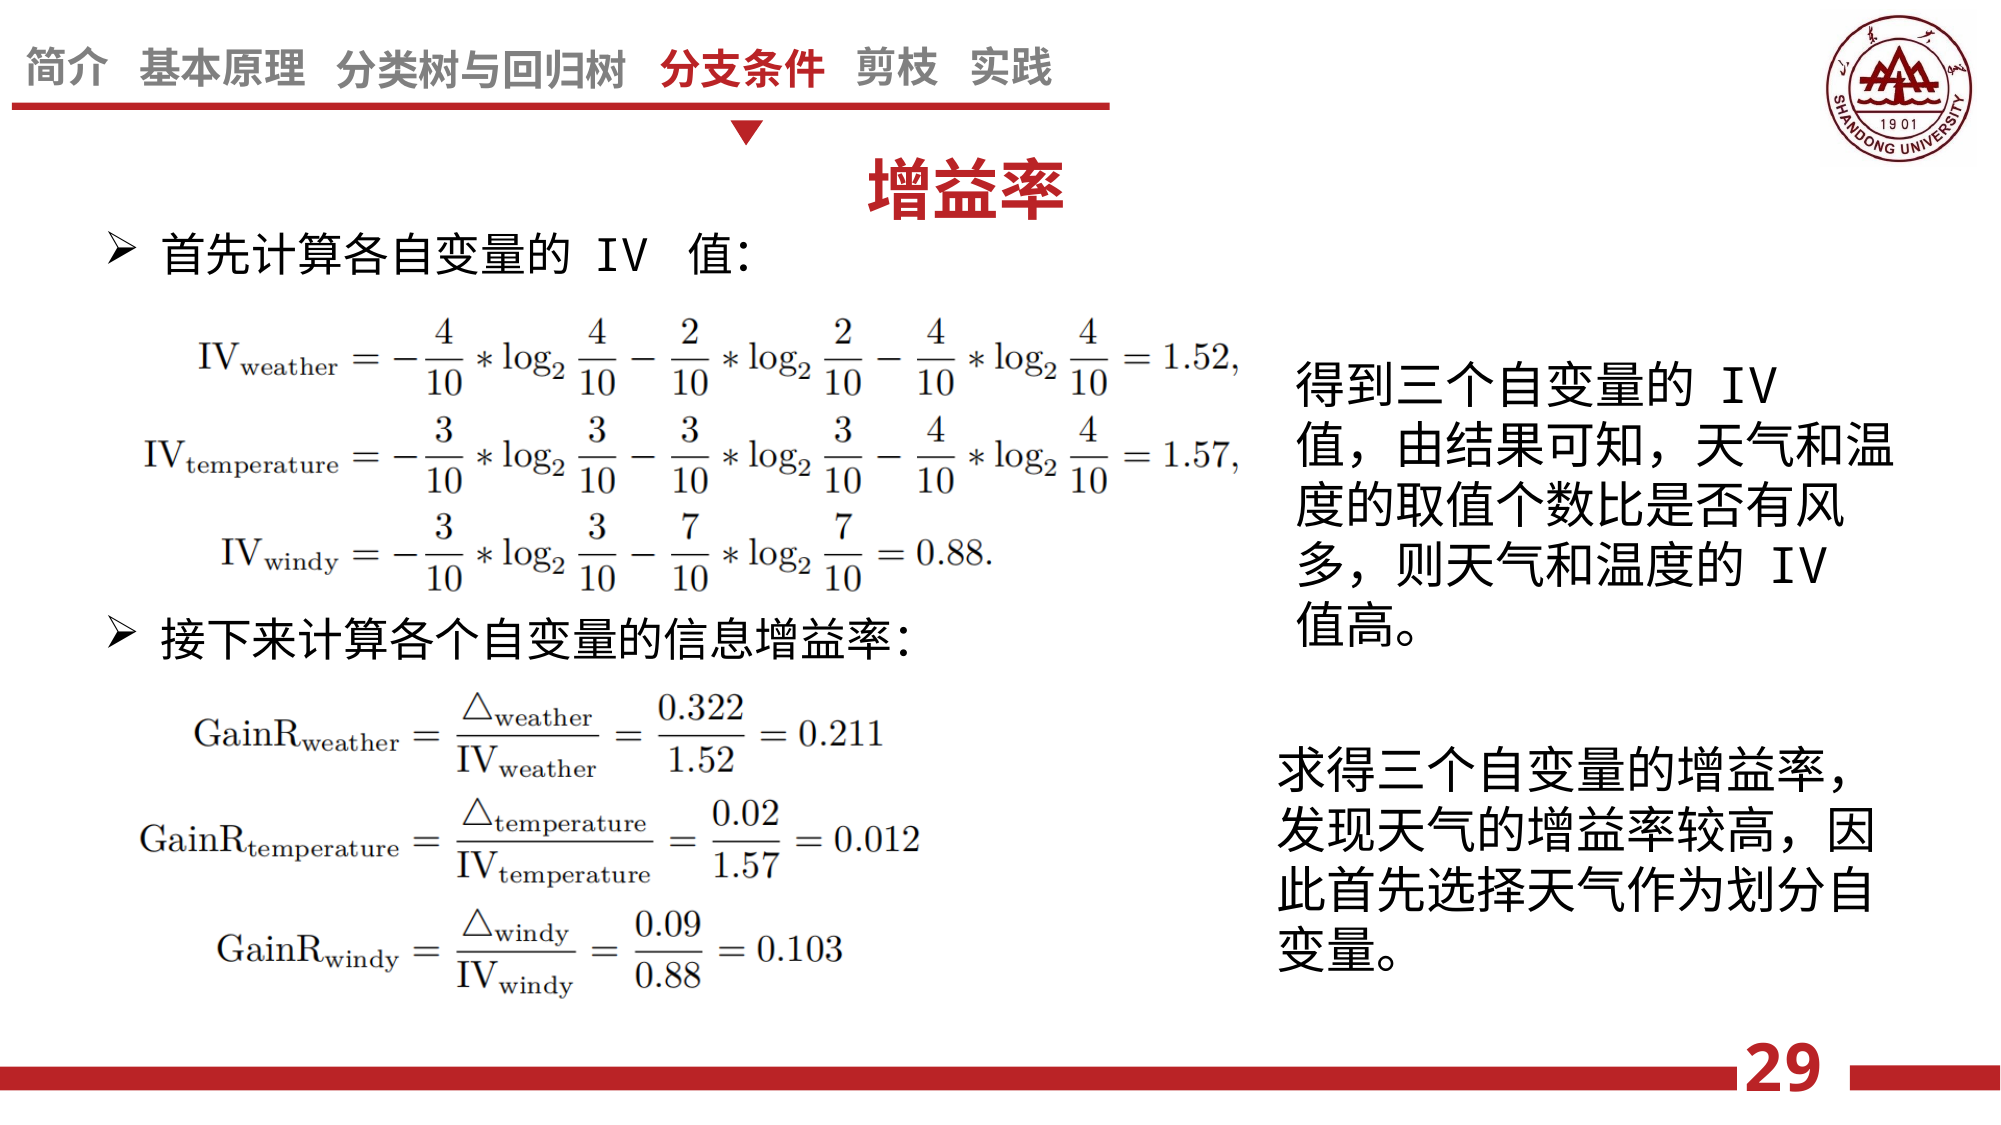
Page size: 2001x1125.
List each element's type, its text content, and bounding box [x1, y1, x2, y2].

text_box 求得三个自变量的增益率，发现天气的增益率较高，因此首先选择天气作为划分自变量。 [1261, 730, 1921, 1008]
text_box 接下来计算各个自变量的信息增益率： [89, 603, 959, 673]
picture [100, 304, 1262, 604]
text_box 增益率 [851, 140, 1082, 218]
text_box 得到三个自变量的 IV 值，由结果可知，天气和温度的取值个数比是否有风多，则天气和温度的 IV 值高。 [1280, 345, 1921, 661]
picture [1820, 9, 1977, 167]
picture [100, 688, 937, 1008]
text_box 首先计算各自变量的 IV 值： [89, 218, 1284, 604]
